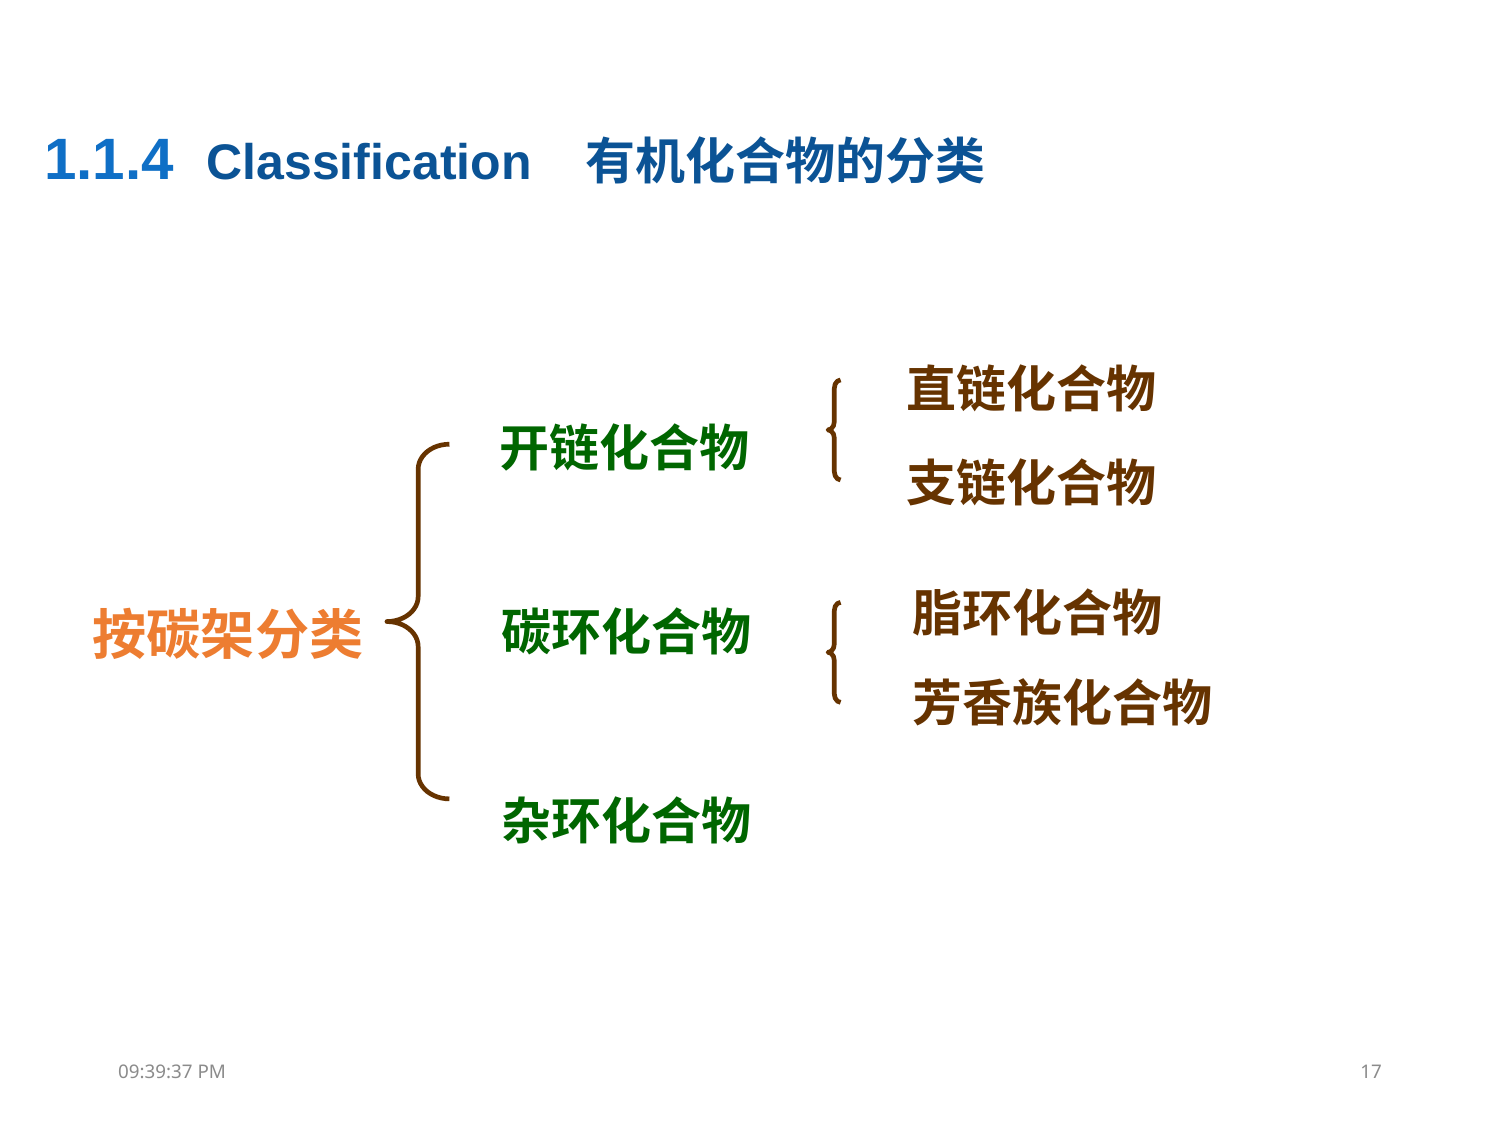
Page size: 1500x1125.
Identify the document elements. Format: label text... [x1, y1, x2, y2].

text_box 按碳架分类 [77, 592, 387, 673]
text_box 芳香族化合物 [898, 664, 1293, 739]
text_box 杂环化合物 [486, 781, 822, 857]
text_box [828, 602, 841, 703]
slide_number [103, 1042, 441, 1103]
text_box 1.1.4 Classification 有机化合物的分类 [29, 113, 1421, 199]
text_box 支链化合物 [891, 444, 1286, 519]
text_box 碳环化合物 [486, 592, 822, 668]
slide_number 17 [1059, 1042, 1397, 1103]
text_box [828, 379, 841, 480]
text_box [386, 444, 450, 799]
text_box 开链化合物 [484, 408, 819, 484]
text_box 脂环化合物 [898, 574, 1233, 649]
text_box 直链化合物 [891, 349, 1227, 425]
